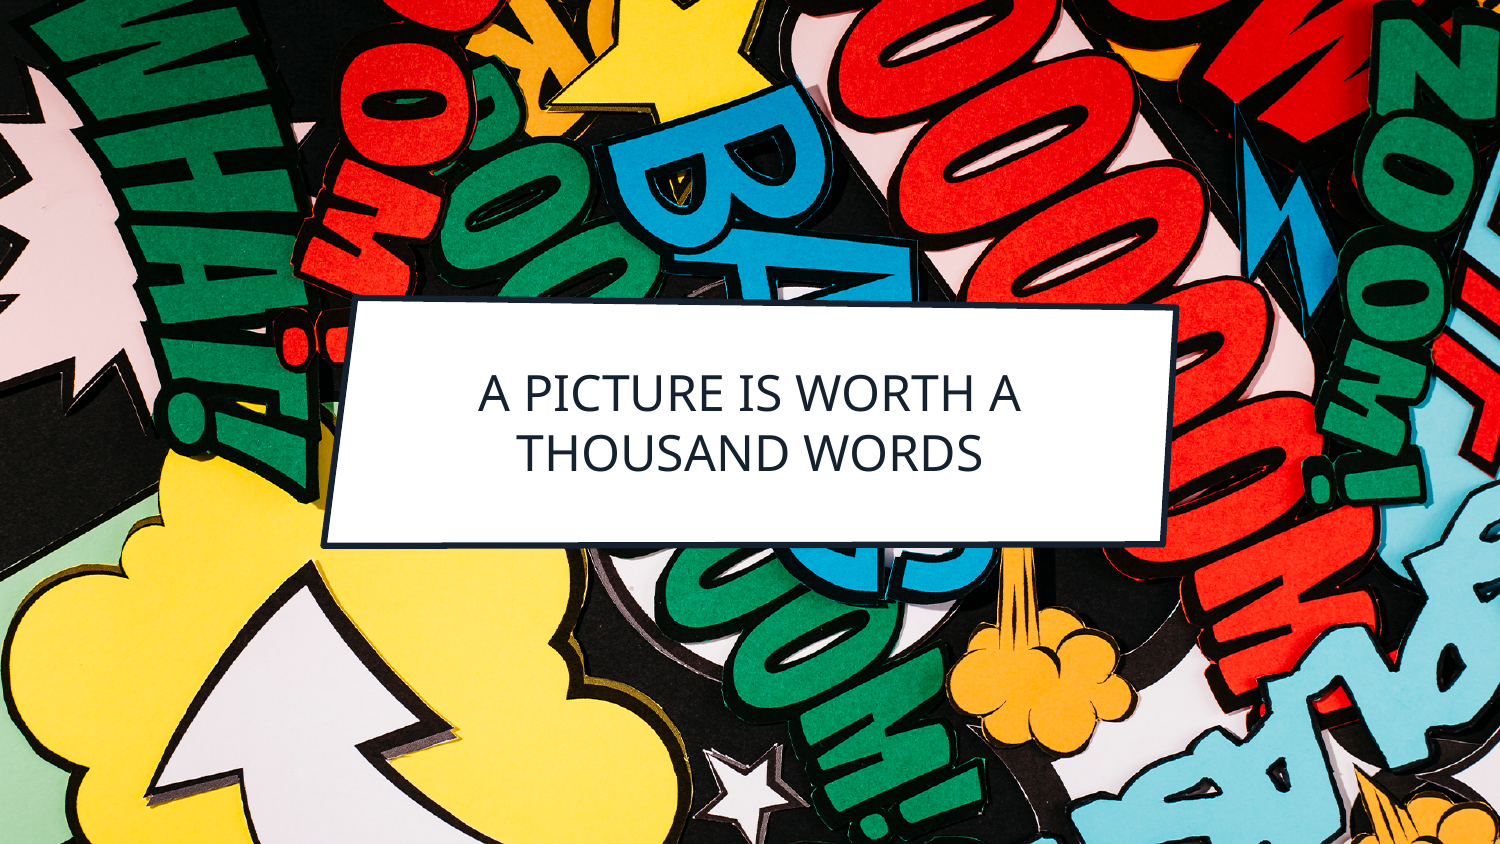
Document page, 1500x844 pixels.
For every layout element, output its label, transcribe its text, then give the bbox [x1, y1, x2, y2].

text_box [323, 297, 1177, 546]
picture [0, 0, 1500, 844]
title A PICTURE IS WORTH A THOUSAND WORDS [372, 340, 1128, 504]
